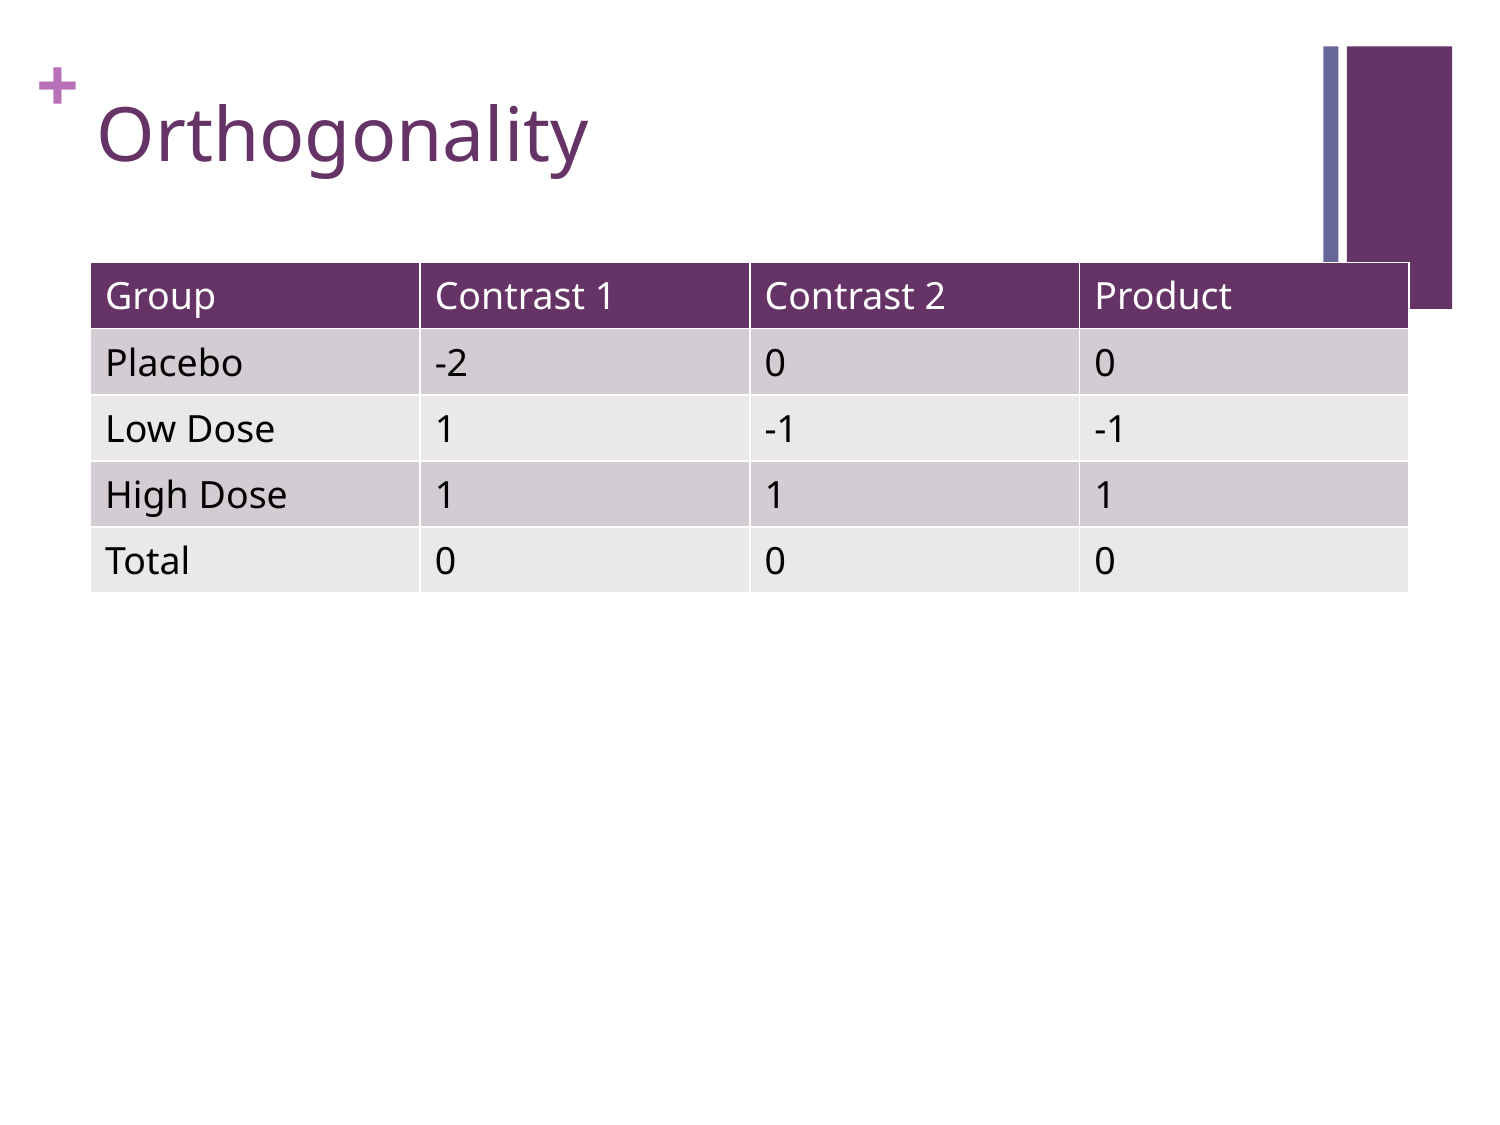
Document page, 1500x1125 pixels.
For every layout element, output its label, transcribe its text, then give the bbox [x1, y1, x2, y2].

table_cell High Dose [91, 462, 419, 526]
table_cell Total [91, 528, 419, 592]
table_header Contrast 2 [751, 263, 1079, 328]
table_cell 1 [1080, 462, 1408, 526]
table_cell Low Dose [91, 396, 419, 460]
table_cell -2 [421, 329, 749, 394]
table_cell 0 [1080, 528, 1408, 592]
table_header Group [91, 263, 419, 328]
table_header Product [1080, 263, 1408, 328]
table_cell 0 [751, 329, 1079, 394]
table_cell 1 [421, 396, 749, 460]
title Orthogonality [81, 79, 1322, 263]
table_cell Placebo [91, 329, 419, 394]
table_header Contrast 1 [421, 263, 749, 328]
table_cell 1 [751, 462, 1079, 526]
table_cell 0 [1080, 329, 1408, 394]
table_cell -1 [751, 396, 1079, 460]
table_cell -1 [1080, 396, 1408, 460]
table_cell 0 [751, 528, 1079, 592]
table_cell 1 [421, 462, 749, 526]
table_cell 0 [421, 528, 749, 592]
